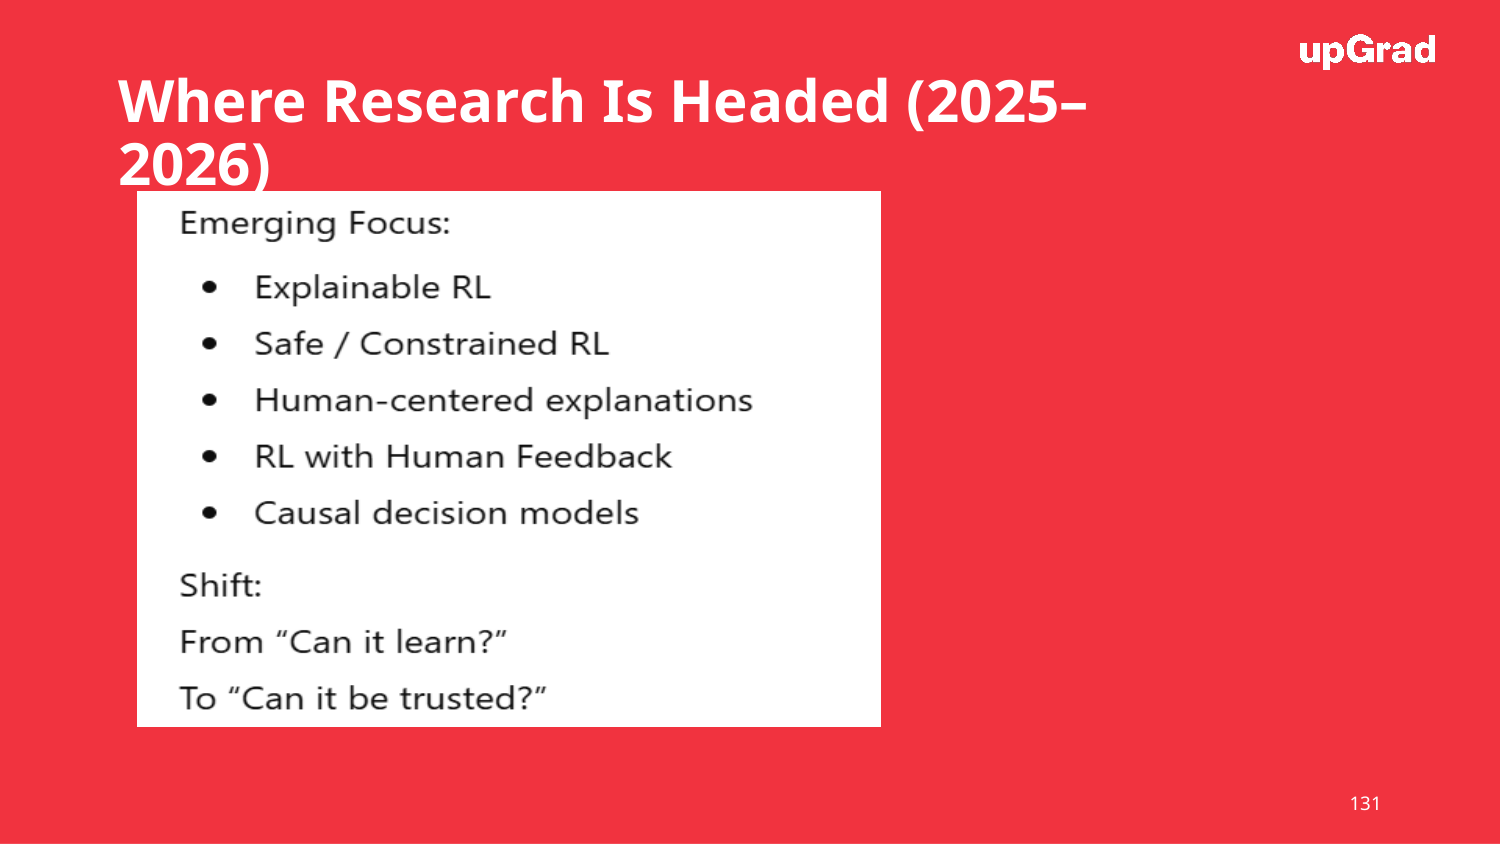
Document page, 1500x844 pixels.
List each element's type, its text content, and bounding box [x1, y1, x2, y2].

picture [136, 191, 882, 728]
title Where Research Is Headed (2025–2026) [103, 89, 1246, 182]
slide_number 131 [1059, 782, 1397, 827]
picture [1300, 34, 1435, 70]
